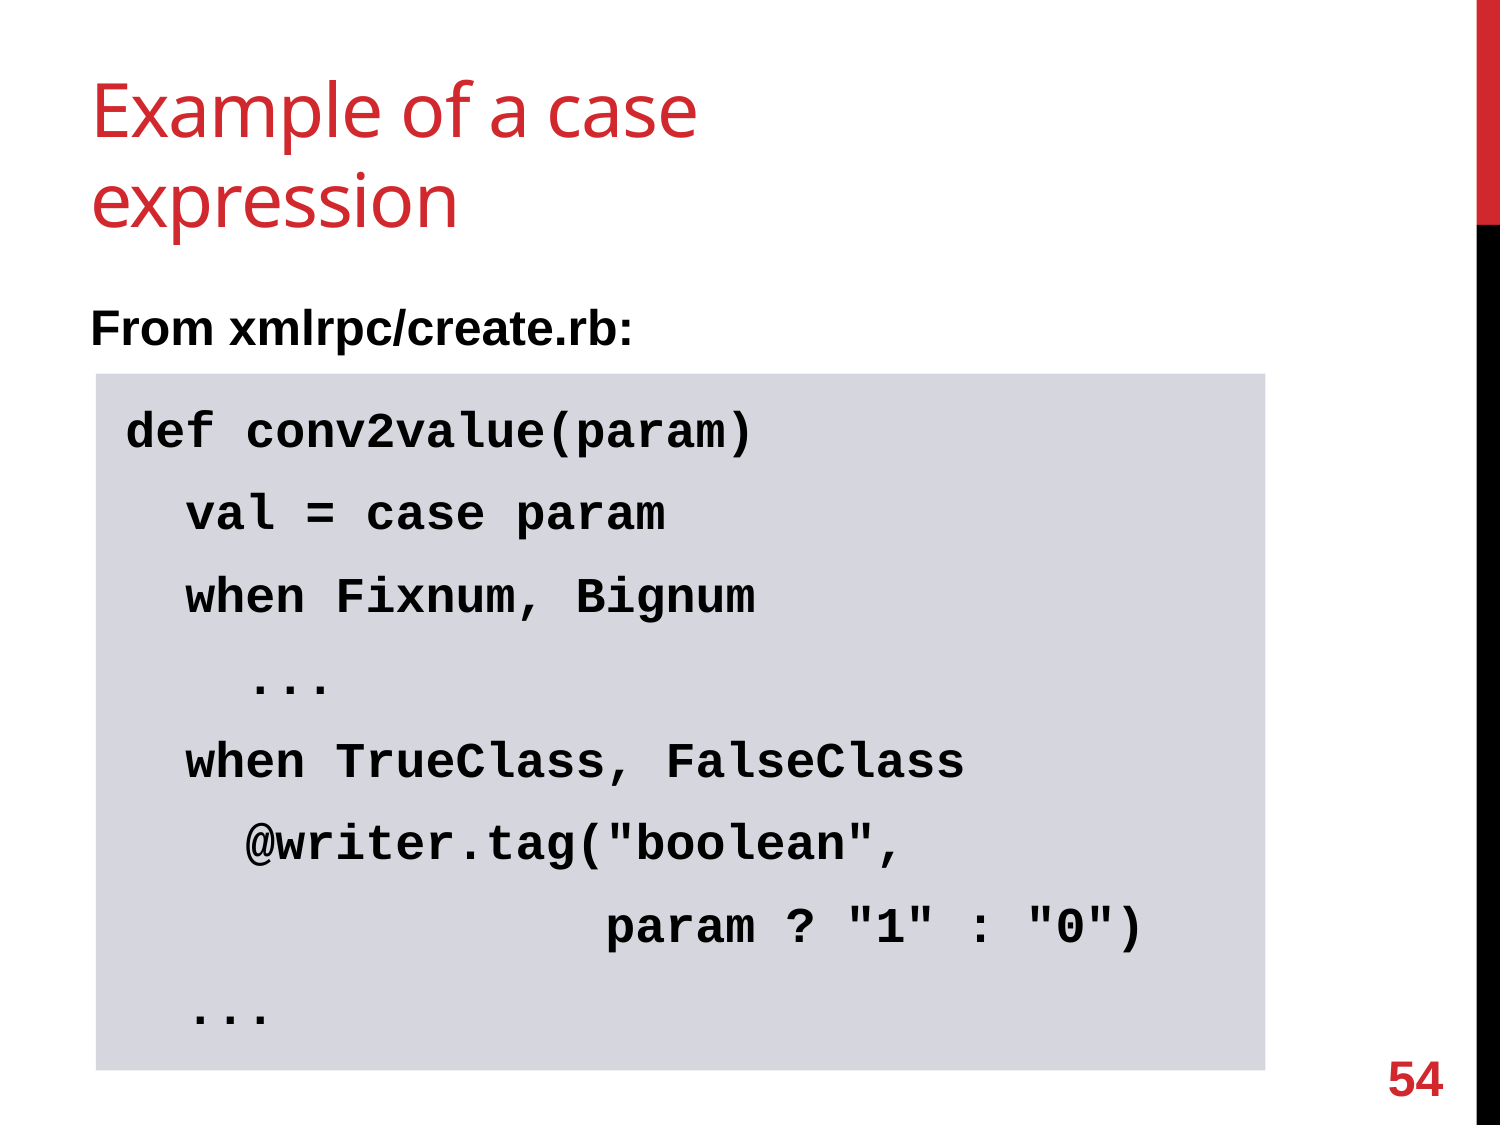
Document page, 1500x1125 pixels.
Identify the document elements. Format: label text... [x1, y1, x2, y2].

title Example of a case expression [75, 25, 1025, 250]
slide_number 53 [1372, 1045, 1500, 1106]
list From xmlrpc/create.rb: [75, 287, 1325, 1005]
text_box def conv2value(param) val = case param when Fixnum, Bignum ... when TrueClass, FalseClass @writer.tag("boolean", param ? "1" : "0") ... [95, 373, 1266, 1071]
